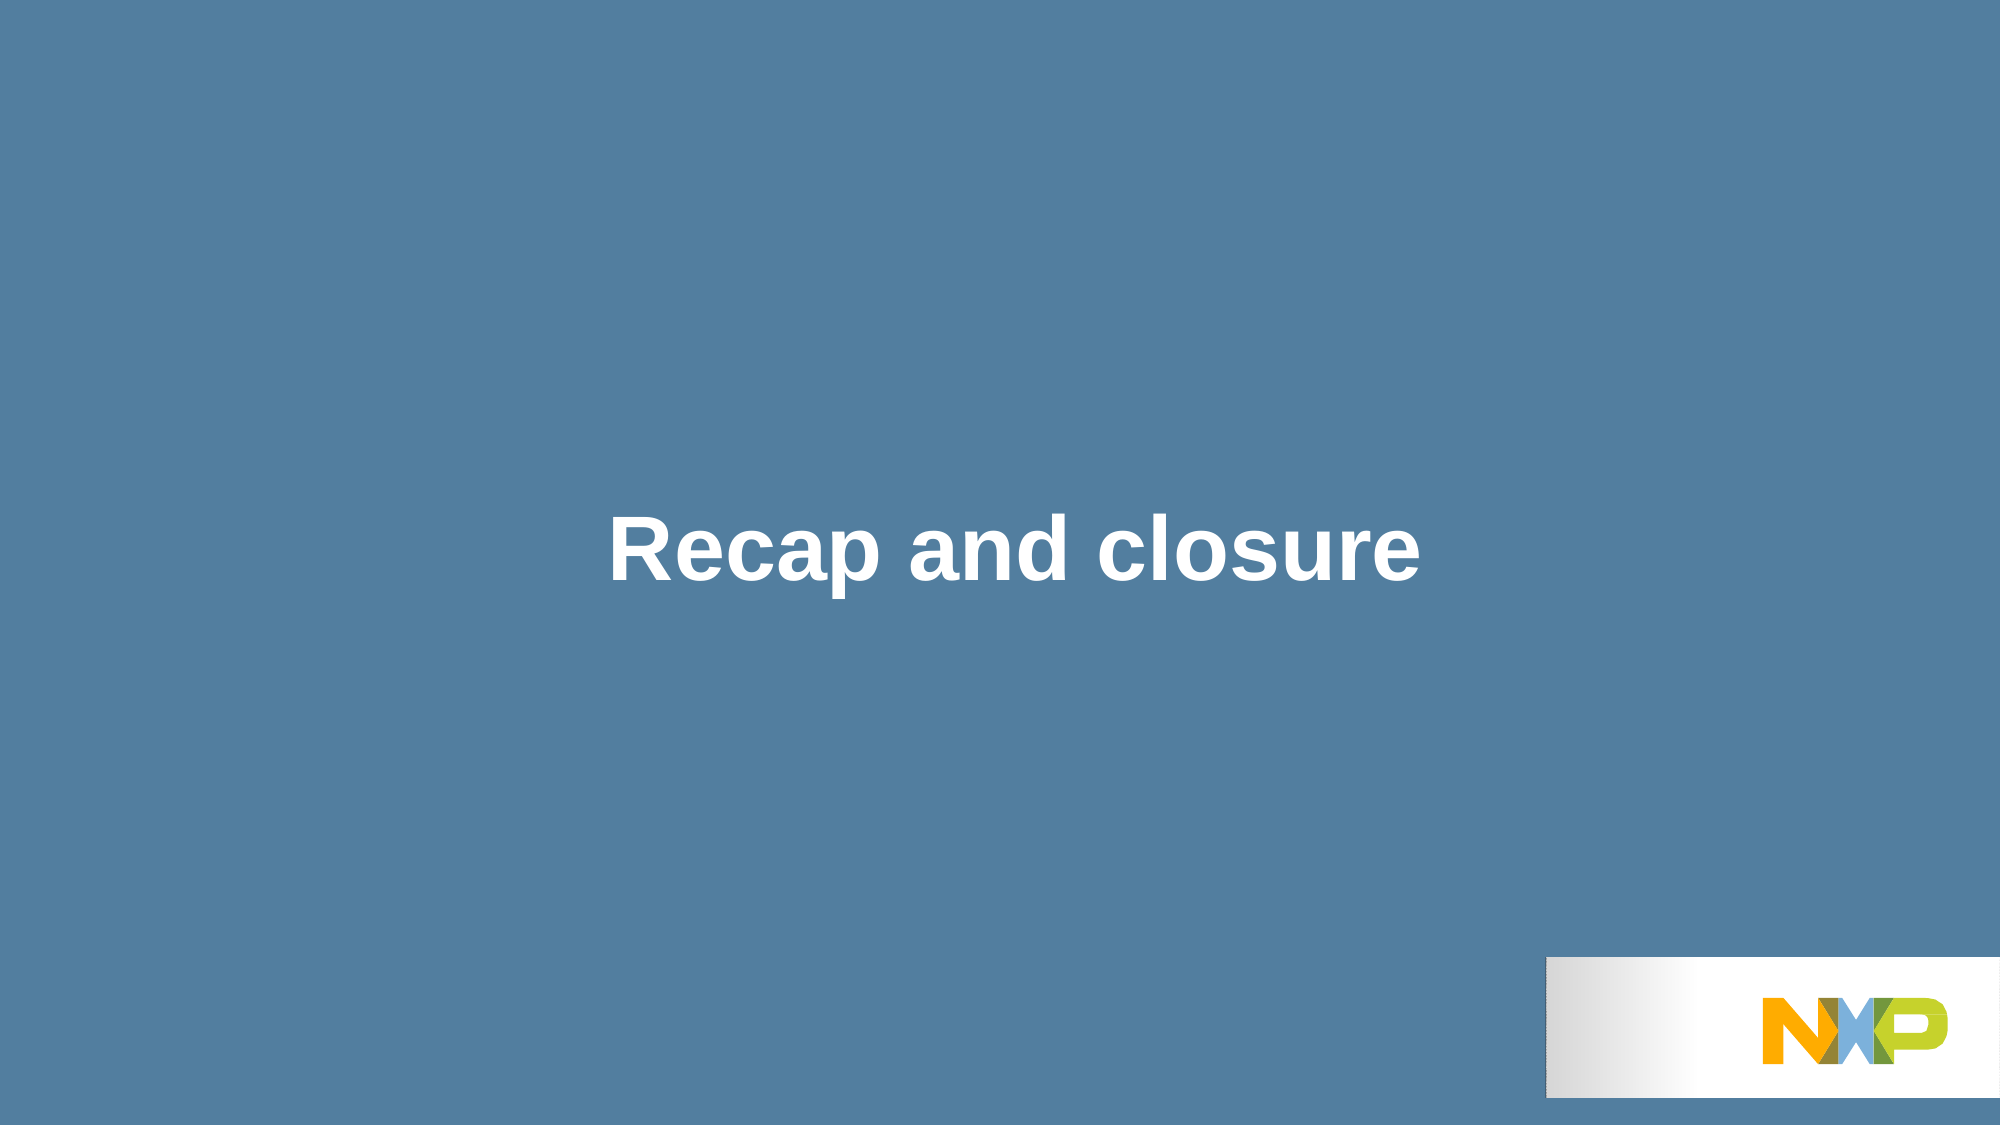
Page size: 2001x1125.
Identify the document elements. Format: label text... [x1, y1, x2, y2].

text_box [1819, 1032, 1839, 1065]
title Recap and closure [605, 447, 1426, 638]
text_box [1873, 997, 1948, 1065]
text_box [1762, 997, 1839, 1065]
text_box [0, 0, 2000, 1125]
text_box [1873, 997, 1893, 1030]
text_box [1839, 997, 1873, 1065]
text_box [1545, 957, 2000, 1098]
text_box [1873, 1032, 1893, 1065]
text_box [1819, 997, 1839, 1030]
